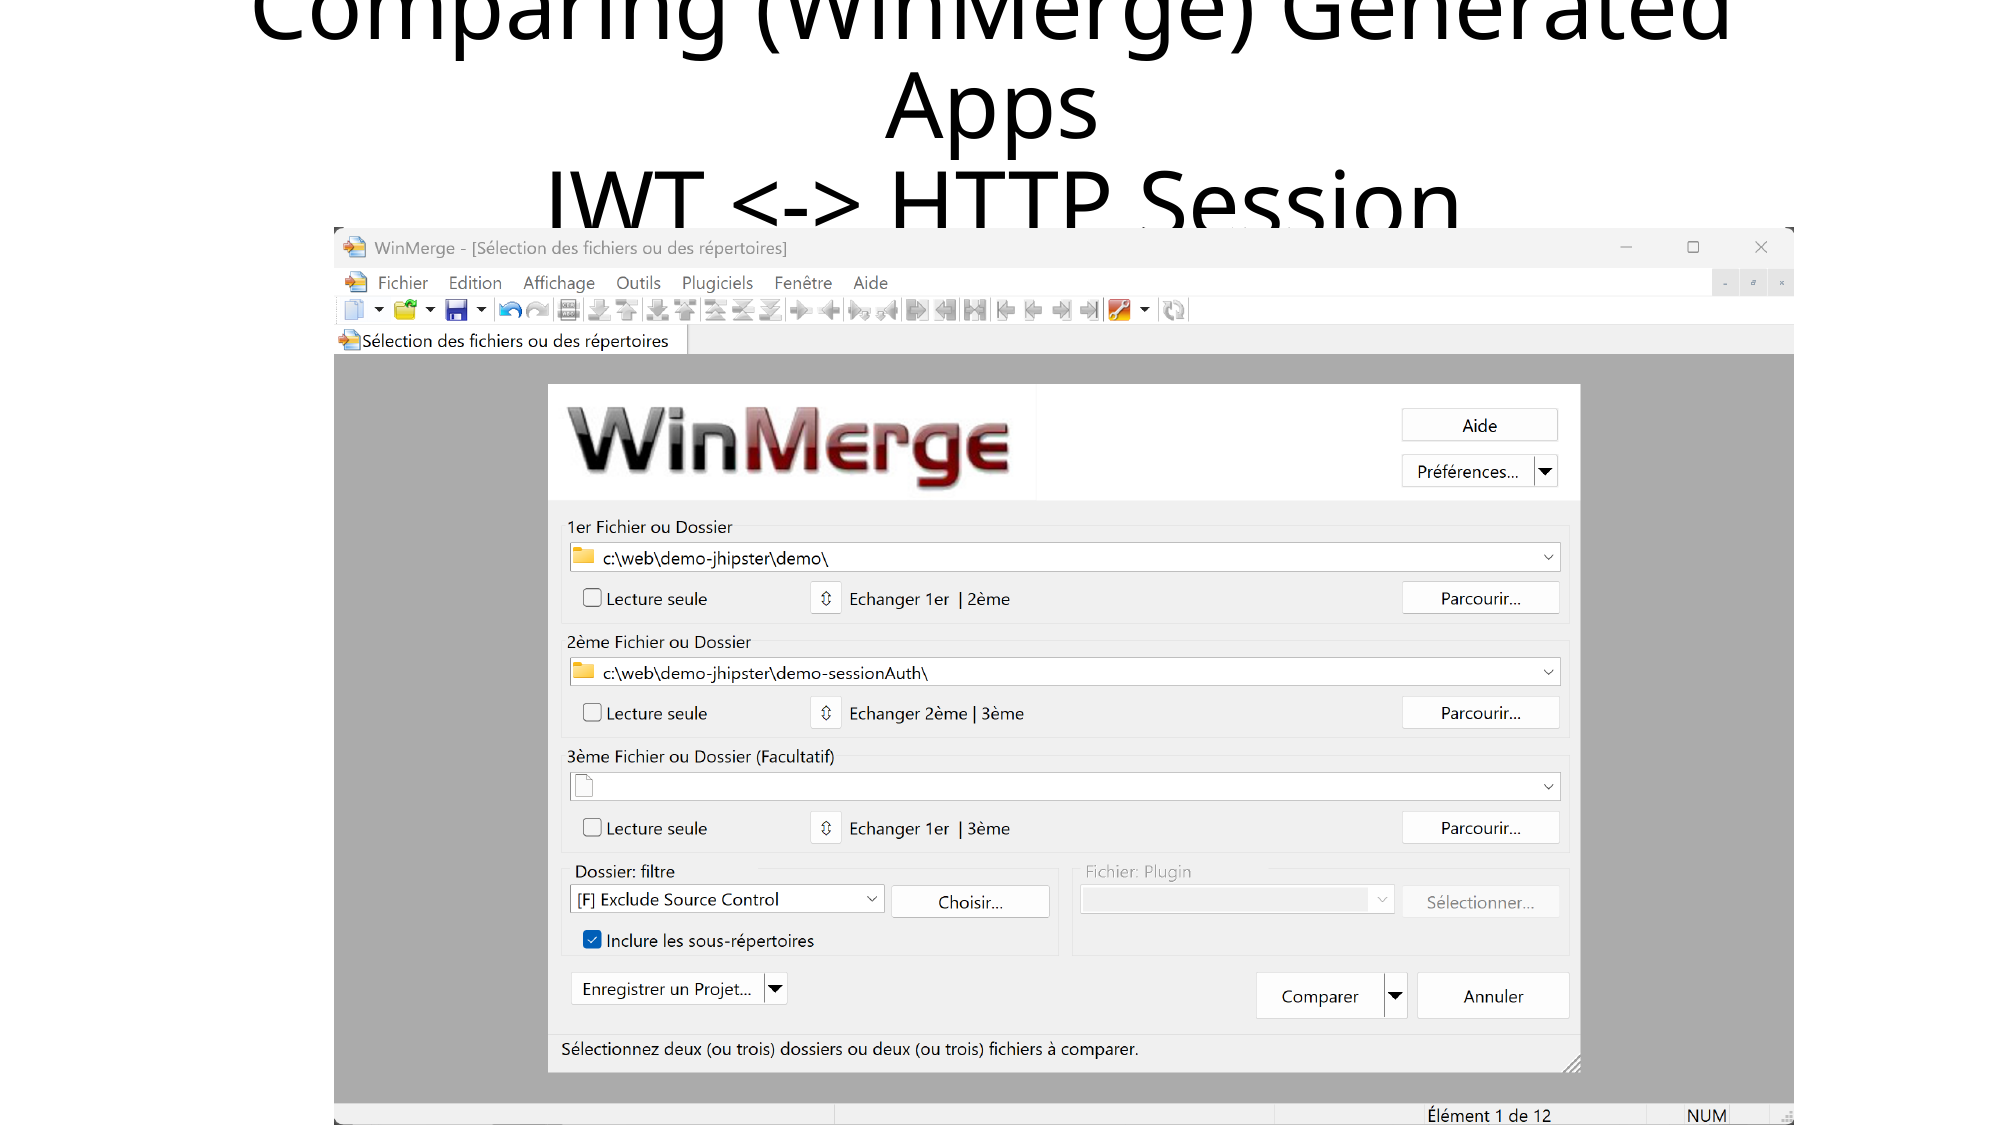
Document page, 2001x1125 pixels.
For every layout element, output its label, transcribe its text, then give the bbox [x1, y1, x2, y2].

picture [334, 227, 1794, 1125]
title Comparing (WinMerge) Generated Apps JWT <-> HTTP Session [130, 0, 1856, 218]
